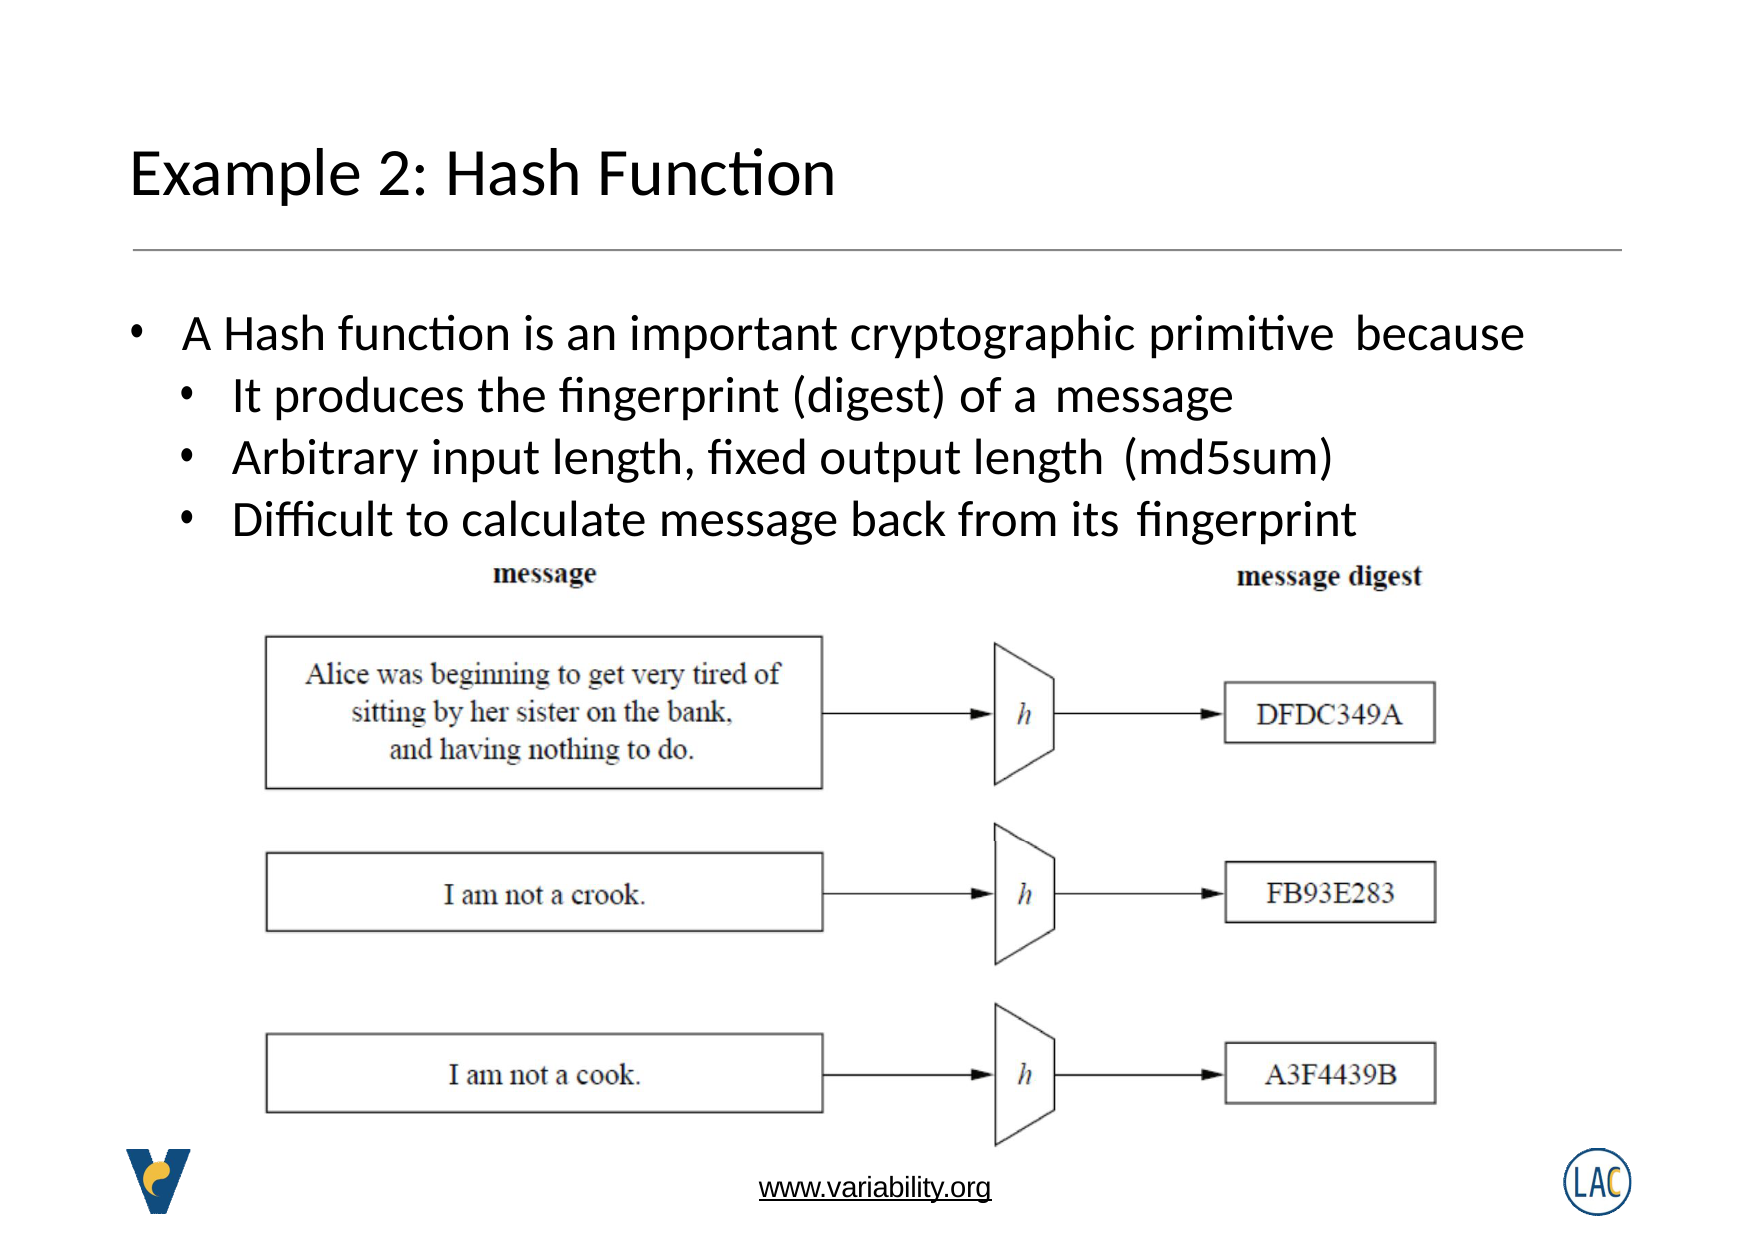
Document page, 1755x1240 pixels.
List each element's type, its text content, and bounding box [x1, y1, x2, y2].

title Example 2: Hash Function [127, 125, 896, 296]
text_box [126, 1149, 191, 1214]
text_box A Hash function is an important cryptographic primitive because It produces the fingerprint (digest) of a message Arbitrary input length, fixed output length (md5sum) Difficult to calculate message back from its fingerprint [127, 296, 1539, 547]
text_box [1563, 1148, 1632, 1216]
text_box [217, 547, 1507, 1160]
text_box www.variability.org [756, 1169, 998, 1204]
